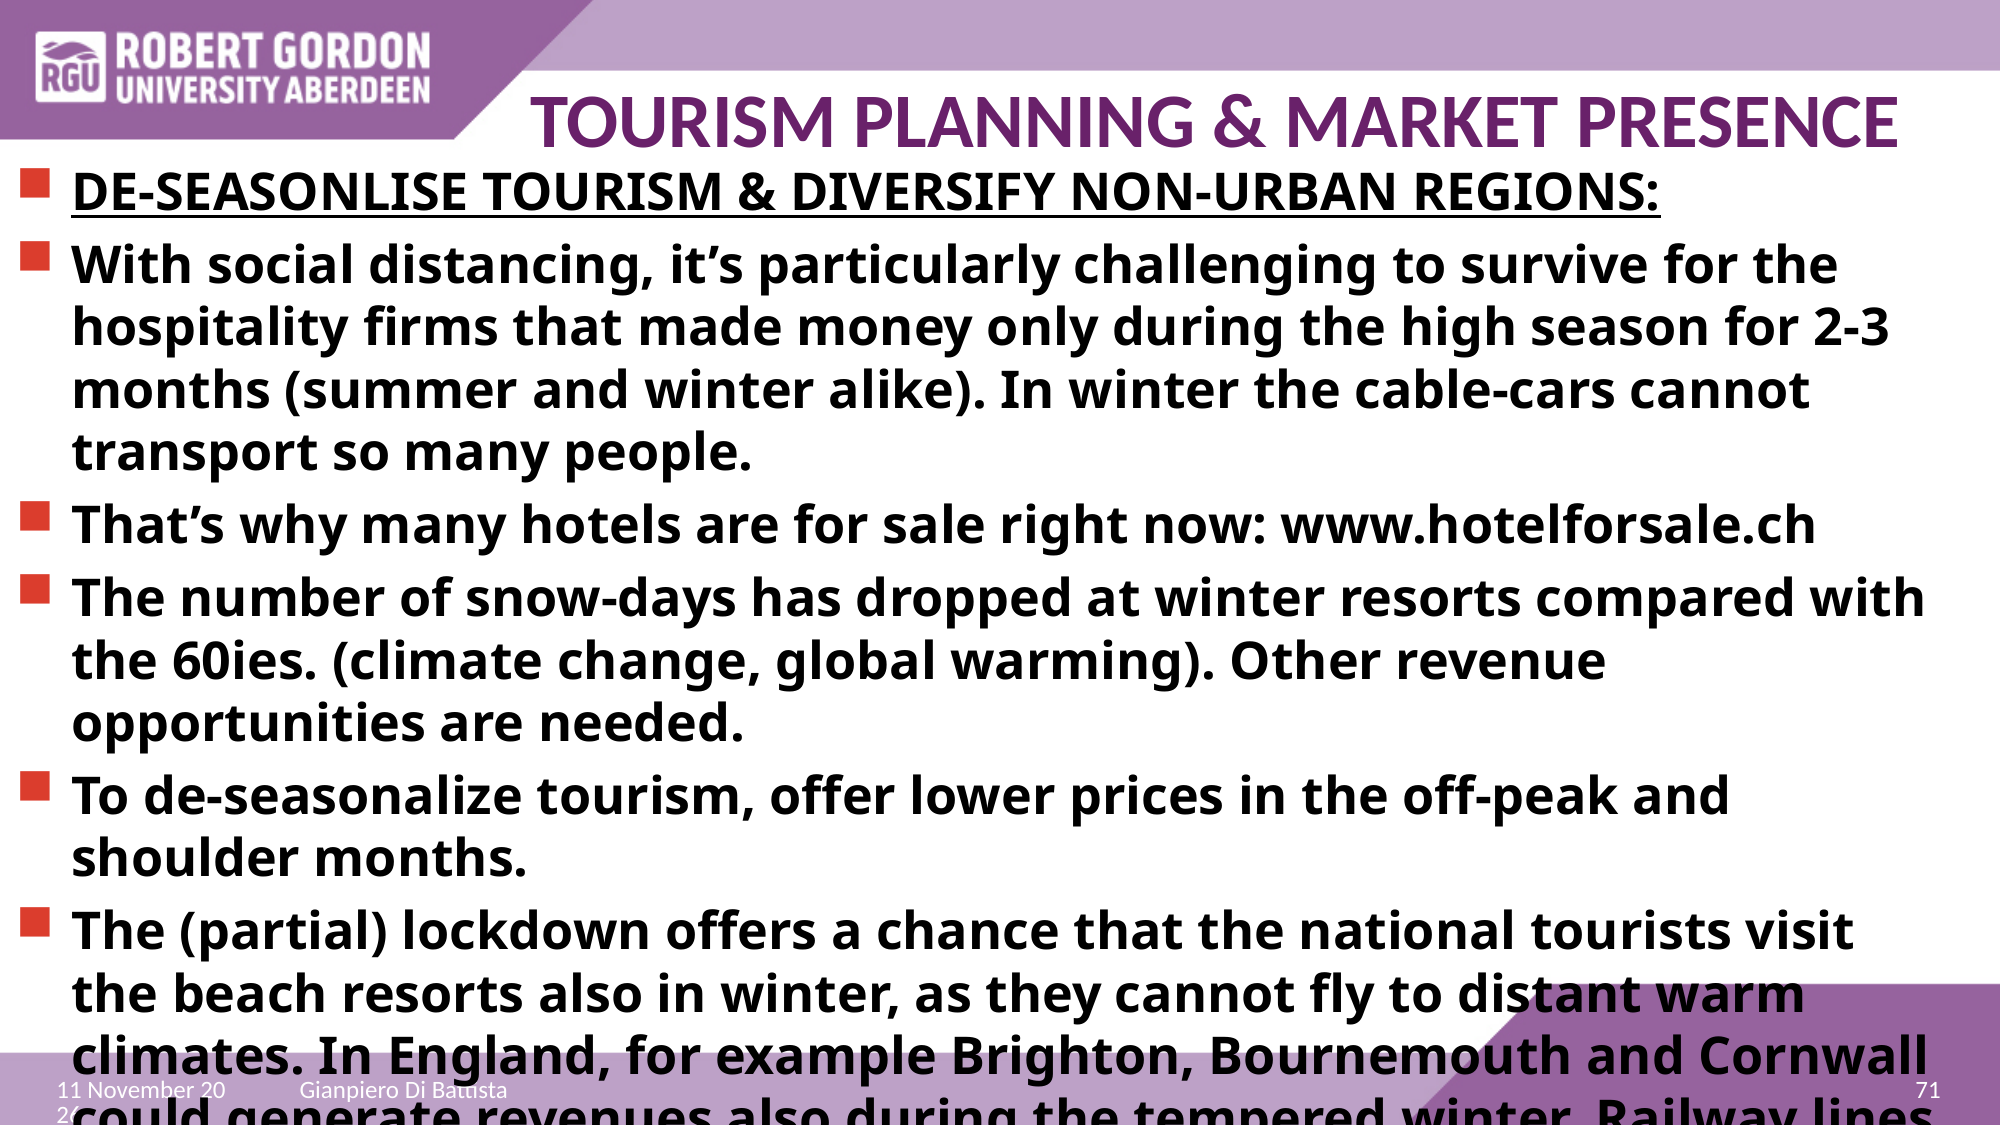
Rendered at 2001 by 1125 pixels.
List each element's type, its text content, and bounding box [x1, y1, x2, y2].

footer Gianpiero Di Battista [284, 1058, 1330, 1119]
picture [0, 228, 2000, 1125]
title TOURISM PLANNING & MARKET PRESENCE [516, 73, 2000, 228]
text_box DE-SEASONLISE TOURISM & DIVERSIFY NON-URBAN REGIONS: With social distancing, it’s particularly challenging to survive for the hospitality firms that made money only during the high season for 2-3 months (summer and winter alike). In winter the cable-cars cannot transport so many people. That’s why many hotels are for sale right now: www.hotelforsale.ch The number of snow-days has dropped at winter resorts compared with the 60ies. (climate change, global warming). Other revenue opportunities are needed. To de-seasonalize tourism, offer lower prices in the off-peak and shoulder months. The (partial) lockdown offers a chance that the national tourists visit the beach resorts also in winter, as they cannot fly to distant warm climates. In England, for example Brighton, Bournemouth and Cornwall could generate revenues also during the tempered winter. Railway lines could secure a constant flow of domestic tourists and thermal pools could be offered in winter. [0, 151, 1956, 894]
slide_number 71 [1412, 1058, 1956, 1119]
picture [0, 0, 2000, 151]
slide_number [41, 1058, 250, 1119]
